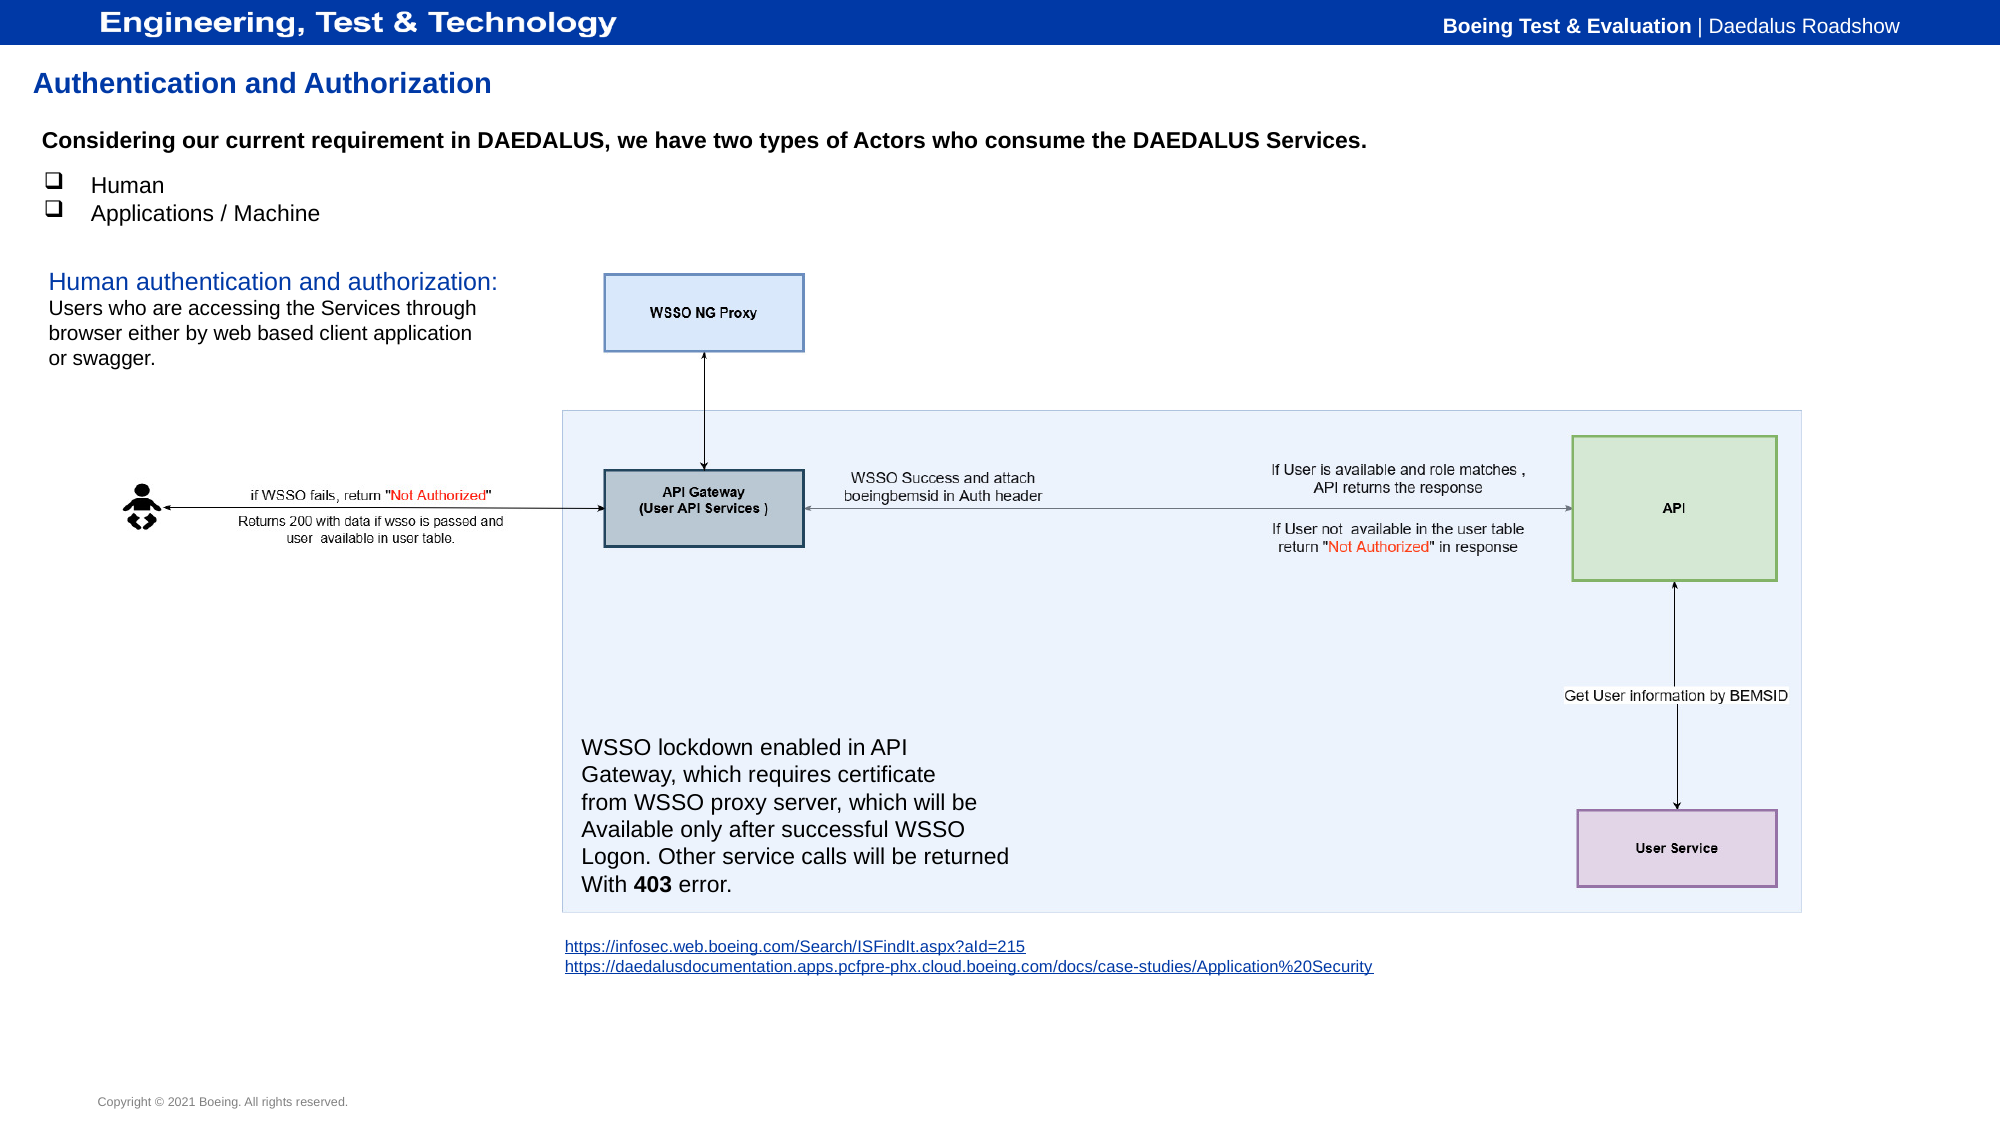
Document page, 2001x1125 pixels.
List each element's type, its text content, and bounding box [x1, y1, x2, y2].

text_box Considering our current requirement in DAEDALUS, we have two types of Actors who consume the DAEDALUS Services. [27, 118, 1384, 161]
picture [88, 2, 632, 46]
text_box https://infosec.web.boeing.com/Search/ISFindIt.aspx?aId=215 https://daedalusdocumentation.apps.pcfpre-phx.cloud.boeing.com/docs/case-studies/Application%20Security [549, 928, 1550, 1023]
text_box Human Applications / Machine [29, 163, 336, 233]
text_box Human authentication and authorization: Users who are accessing the Services through browser either by web based client application or swagger. [33, 257, 974, 408]
picture [120, 273, 1802, 913]
title Authentication and Authorization [32, 60, 542, 118]
